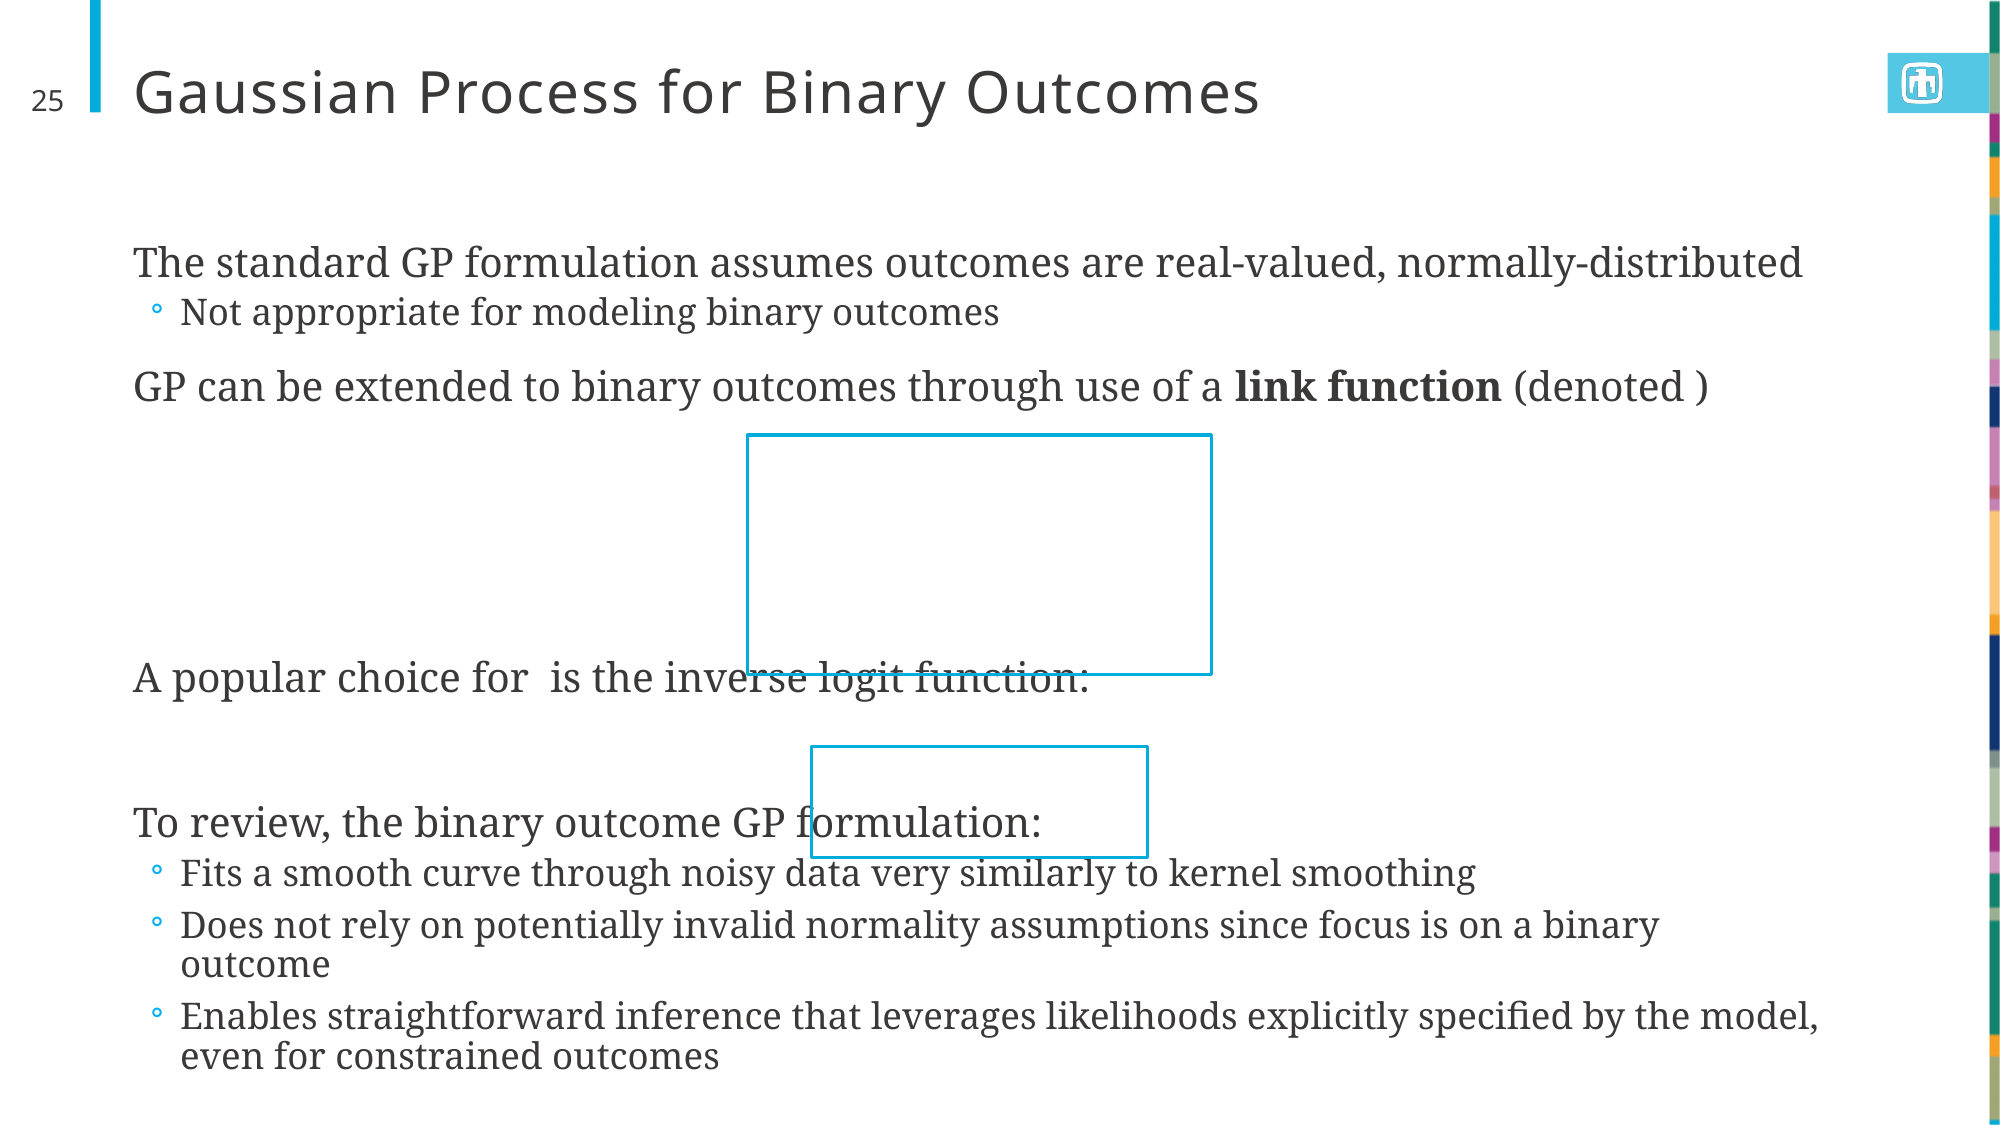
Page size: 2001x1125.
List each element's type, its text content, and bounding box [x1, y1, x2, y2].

title Gaussian Process for Binary Outcomes [118, 58, 1769, 153]
picture [1990, 330, 1999, 1120]
picture [1901, 62, 1944, 104]
text_box [811, 746, 1148, 858]
text_box [747, 434, 1212, 675]
picture [1990, 1, 1999, 215]
slide_number 25 [10, 71, 80, 132]
